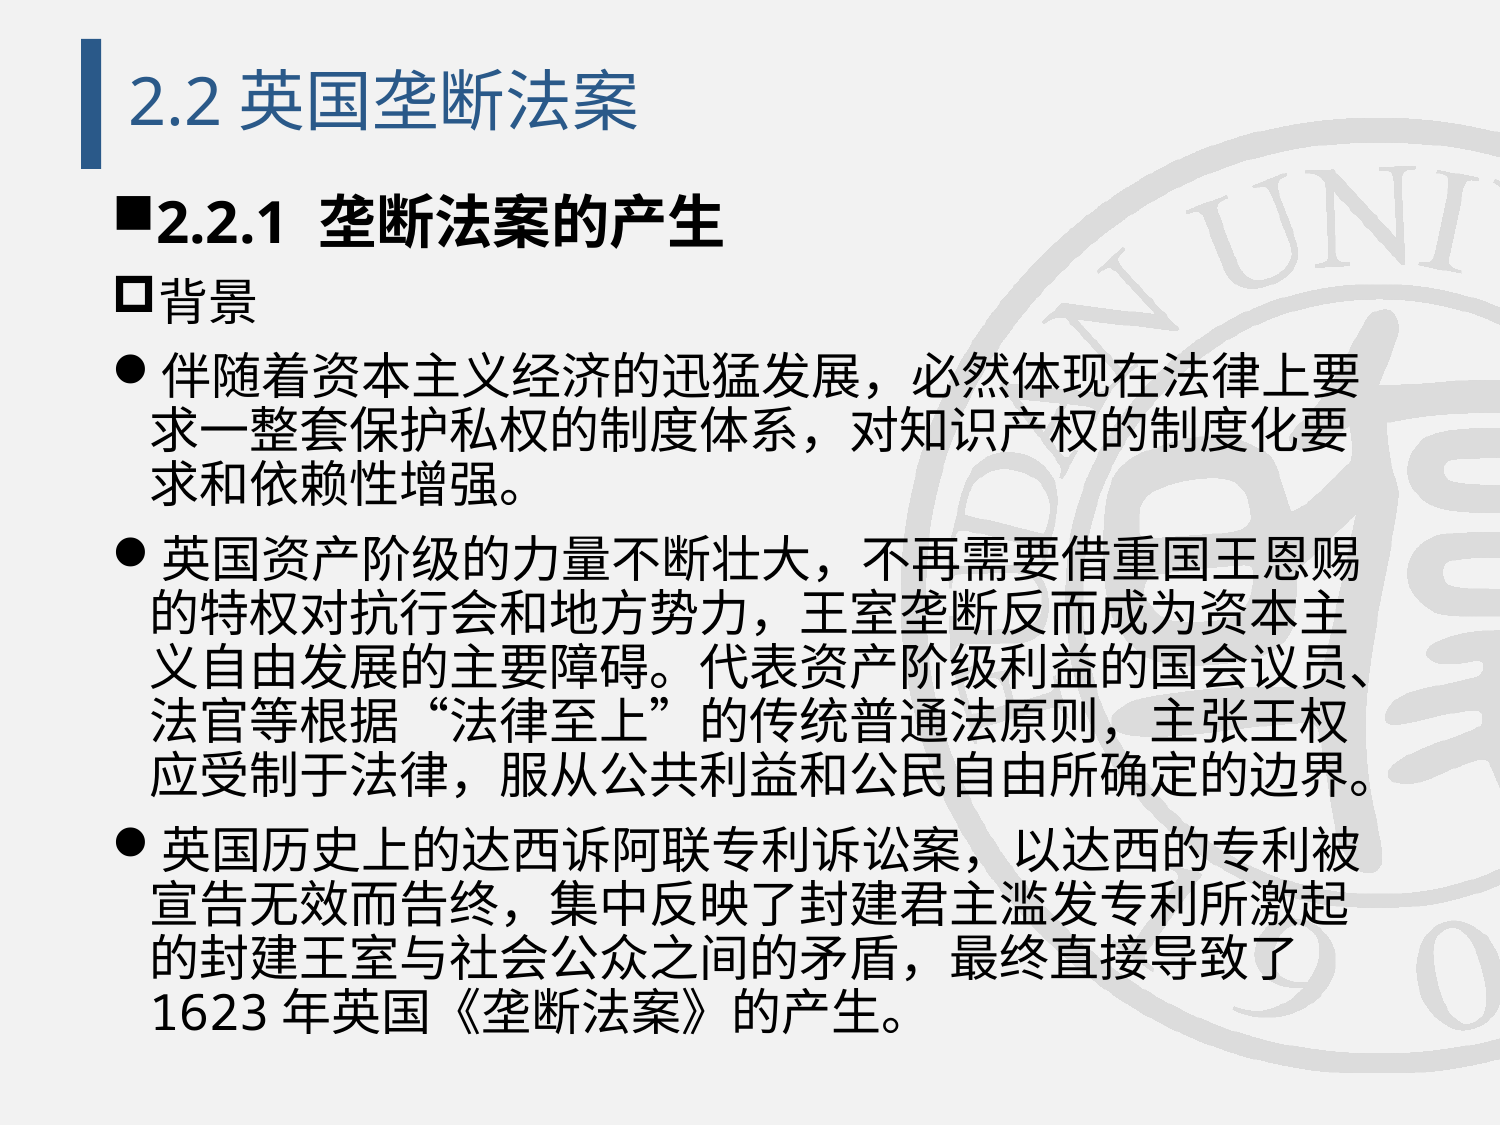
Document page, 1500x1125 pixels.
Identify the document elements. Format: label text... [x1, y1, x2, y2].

list 2.2.1 垄断法案的产生 背景 伴随着资本主义经济的迅猛发展，必然体现在法律上要求一整套保护私权的制度体系，对知识产权的制度化要求和依赖性增强。 英国资产阶级的力量不断壮大，不再需要借重国王恩赐的特权对抗行会和地方势力，王室垄断反而成为资本主义自由发展的主要障碍。代表资产阶级利益的国会议员、法官等根据“法律至上”的传统普通法原则，主张王权应受制于法律，服从公共利益和公民自由所确定的边界。 英国历史上的达西诉阿联专利诉讼案，以达西的专利被宣告无效而告终，集中反映了封建君主滥发专利所激起的封建王室与社会公众之间的矛盾，最终直接导致了1623年英国《垄断法案》的产生。 [96, 185, 1387, 1014]
title 2.2英国垄断法案 [113, 49, 1387, 159]
